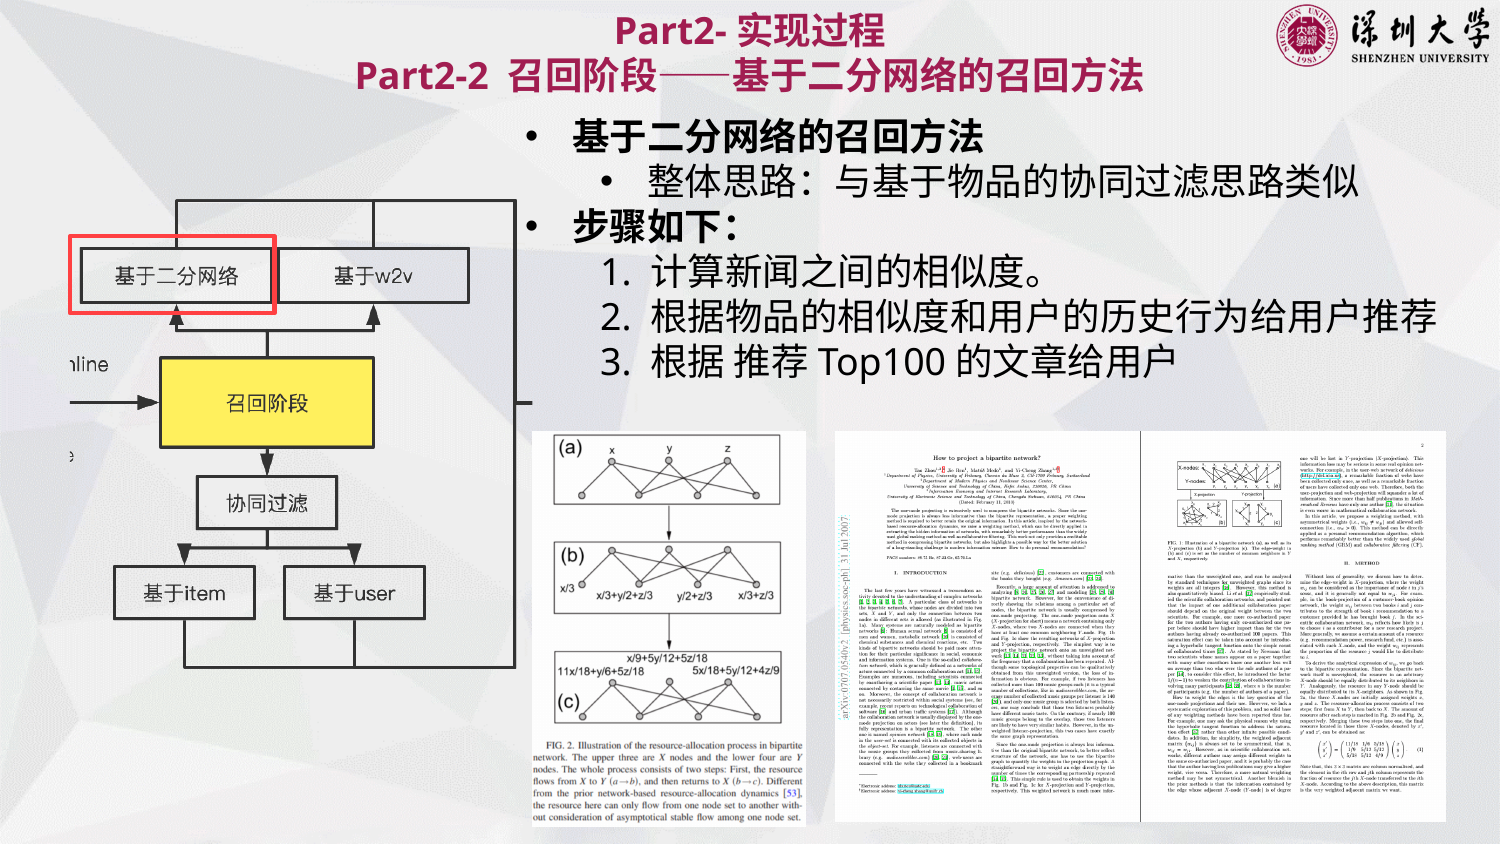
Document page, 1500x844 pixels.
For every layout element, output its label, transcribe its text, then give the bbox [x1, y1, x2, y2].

text_box Part2-实现过程 Part2-2 召回阶段——基于二分网络的召回方法 [0, 0, 1500, 105]
picture [1255, 0, 1500, 74]
picture [0, 105, 1500, 844]
